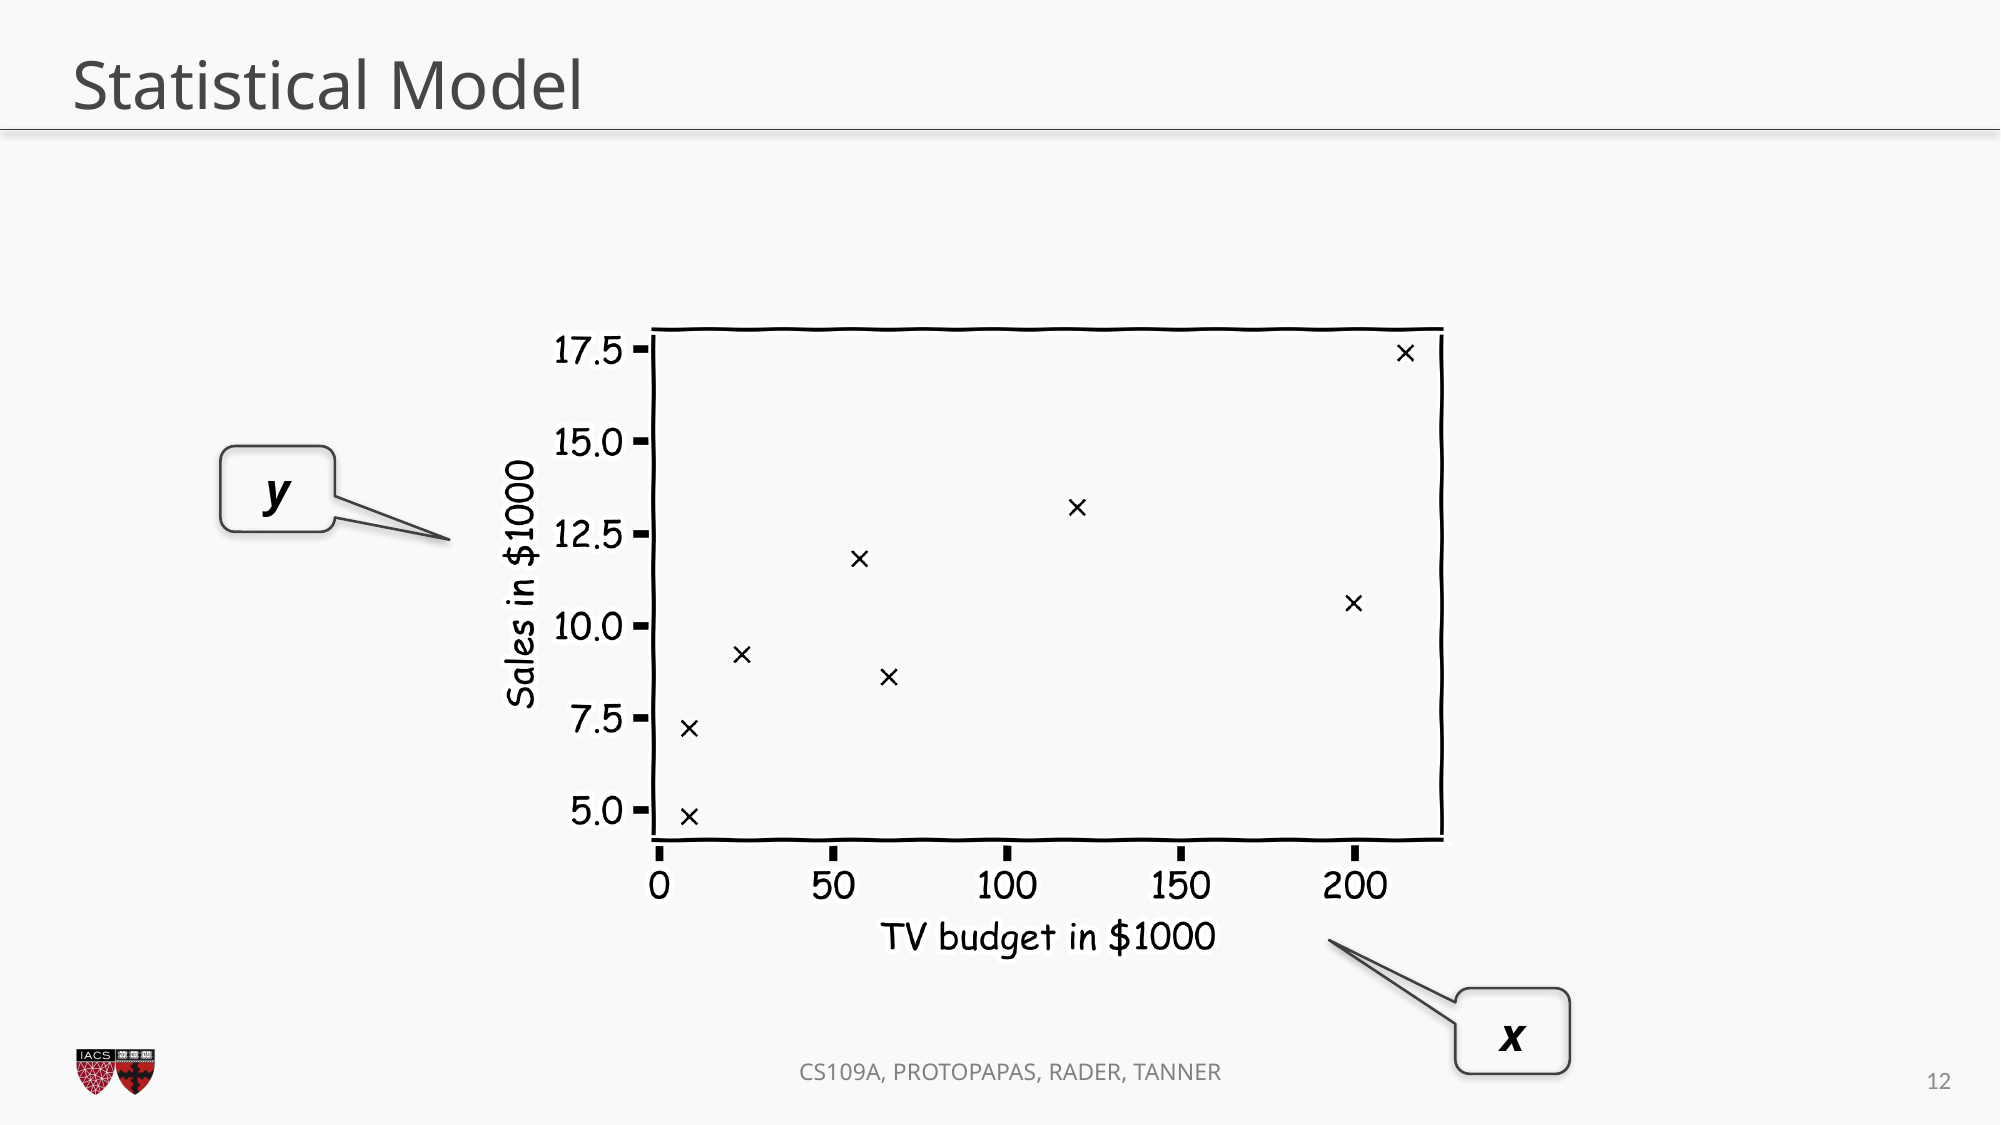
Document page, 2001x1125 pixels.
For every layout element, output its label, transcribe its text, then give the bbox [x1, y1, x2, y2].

title Statistical Model [57, 35, 1943, 162]
text_box [1416, 987, 1571, 1075]
text_box [1173, 1038, 1204, 1100]
picture [75, 1049, 155, 1095]
picture [428, 239, 1555, 990]
text_box x [1465, 997, 1561, 1068]
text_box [220, 445, 336, 533]
slide_number 11 [1500, 1050, 1967, 1110]
